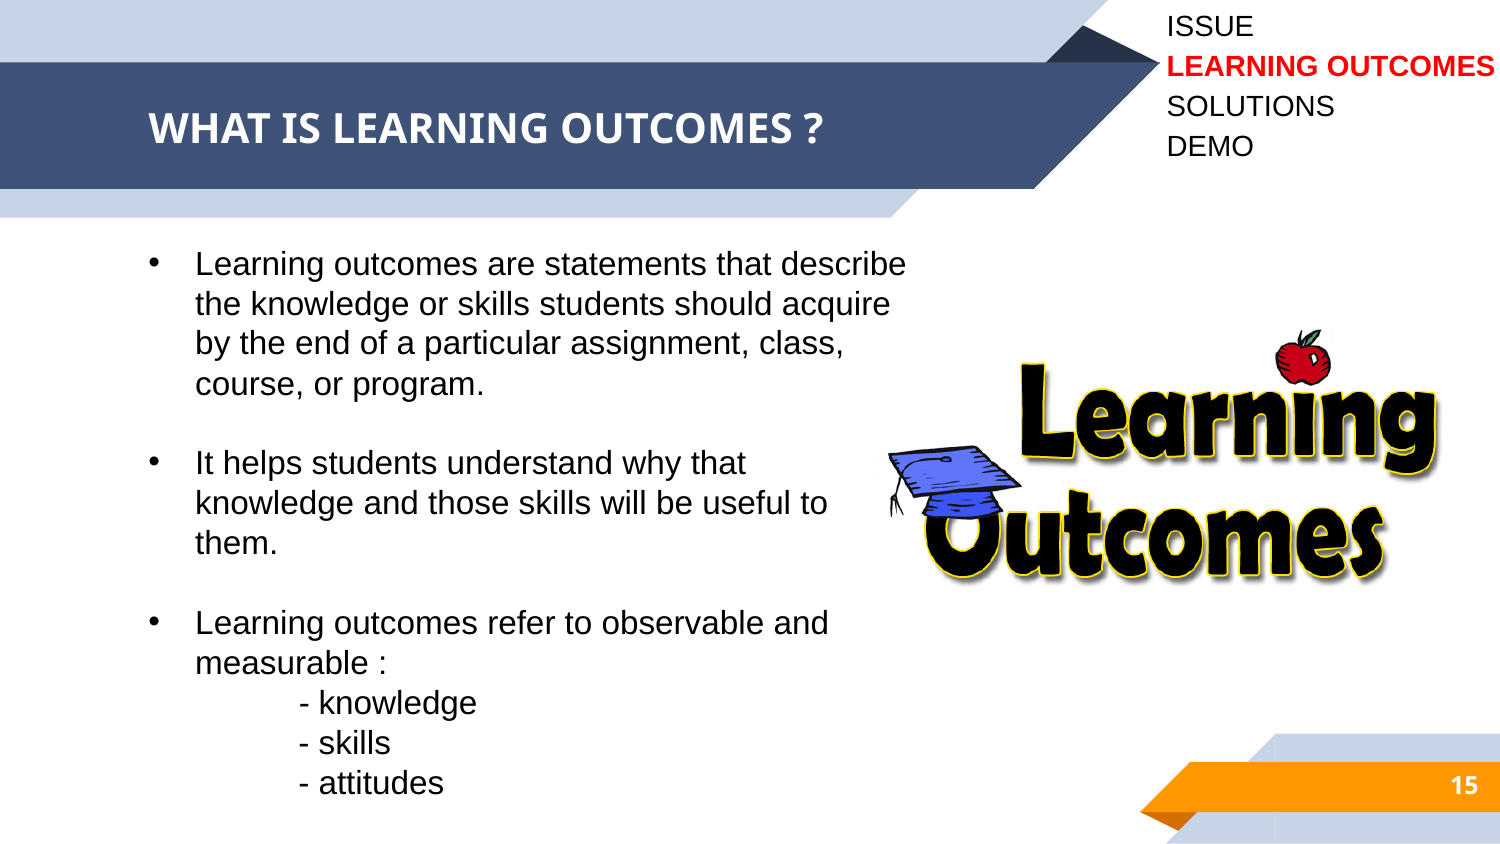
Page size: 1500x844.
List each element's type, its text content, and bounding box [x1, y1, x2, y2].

slide_number 15 [1249, 760, 1494, 813]
text_box Learning outcomes are statements that describe the knowledge or skills students should acquire by the end of a particular assignment, class, course, or program. It helps students understand why that knowledge and those skills will be useful to them. Learning outcomes refer to observable and measurable : - knowledge - skills - attitudes [133, 234, 930, 844]
text_box ISSUE LEARNING OUTCOMES SOLUTIONS DEMO [1151, 0, 1500, 171]
picture [865, 313, 1469, 625]
title WHAT IS LEARNING OUTCOMES ? [133, 64, 997, 190]
